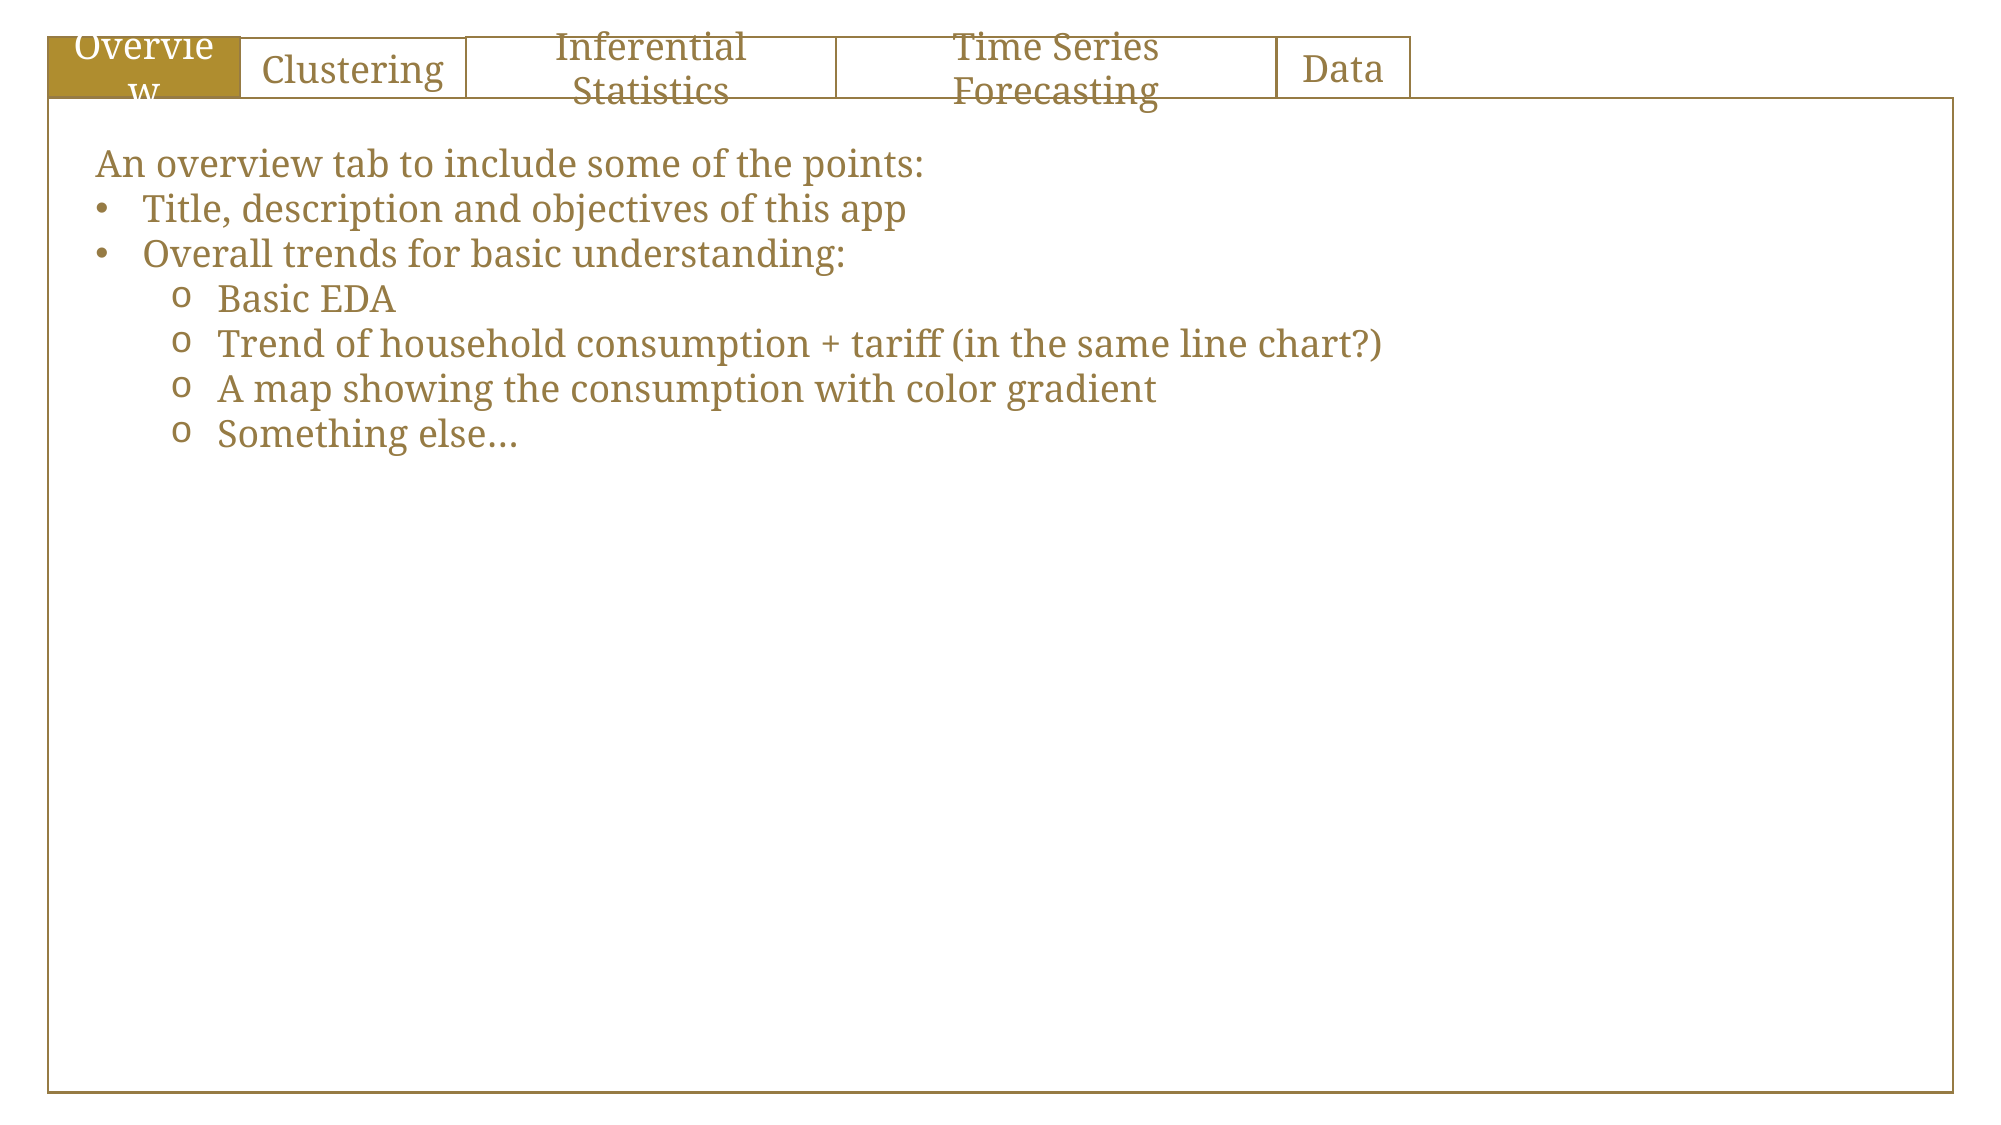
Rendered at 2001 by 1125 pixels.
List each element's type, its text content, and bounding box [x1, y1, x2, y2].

text_box Inferential Statistics [465, 36, 837, 99]
text_box Overview [47, 36, 241, 98]
text_box Clustering [239, 37, 465, 99]
text_box Data [1275, 36, 1411, 99]
text_box Time Series Forecasting [837, 36, 1275, 99]
text_box An overview tab to include some of the points: Title, description and objectives of this app Overall trends for basic understanding: Basic EDA Trend of household consumption + tariff (in the same line chart?) A map showing the consumption with color gradient Something else… [80, 132, 1668, 463]
text_box [47, 97, 1954, 1094]
